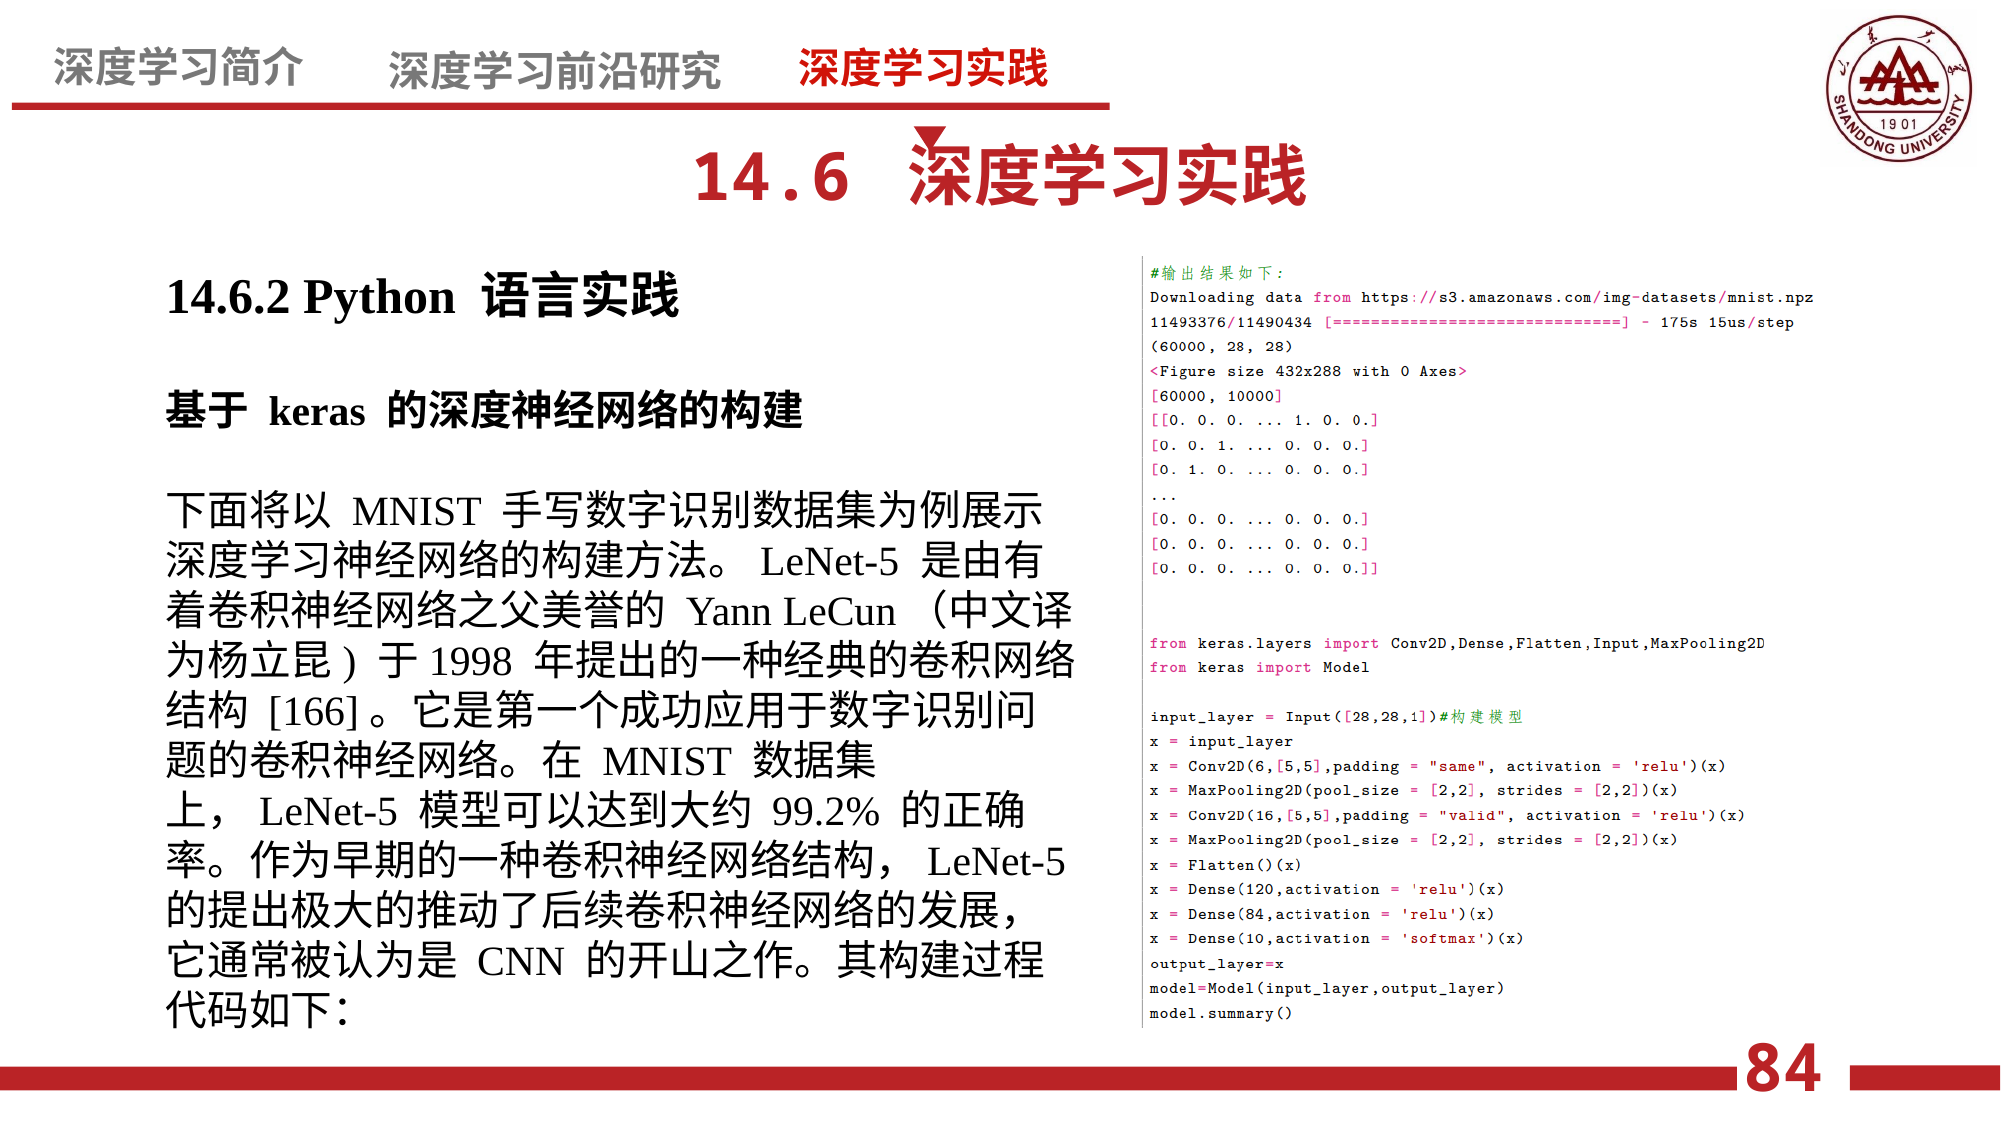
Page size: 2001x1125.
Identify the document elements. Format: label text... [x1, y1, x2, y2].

picture [1820, 9, 1977, 167]
text_box 14.6.2 Python 语言实践 基于 keras 的深度神经网络的构建 下面将以 MNIST 手写数字识别数据集为例展示深度学习神经网络的构建方法。LeNet-5 是由有着卷积神经网络之父美誉的 Yann LeCun（中文译为杨立昆) 于1998 年提出的一种经典的卷积网络结构 [166]。它是第一个成功应用于数字识别问题的卷积神经网络。在 MNIST 数据集上，LeNet-5 模型可以达到大约 99.2% 的正确率。作为早期的一种卷积神经网络结构，LeNet-5 的提出极大的推动了后续卷积神经网络的发展，它通常被认为是 CNN 的开山之作。其构建过程代码如下： [150, 256, 1093, 1042]
text_box 14.6 深度学习实践 [677, 126, 1323, 222]
picture [1123, 255, 1823, 1028]
